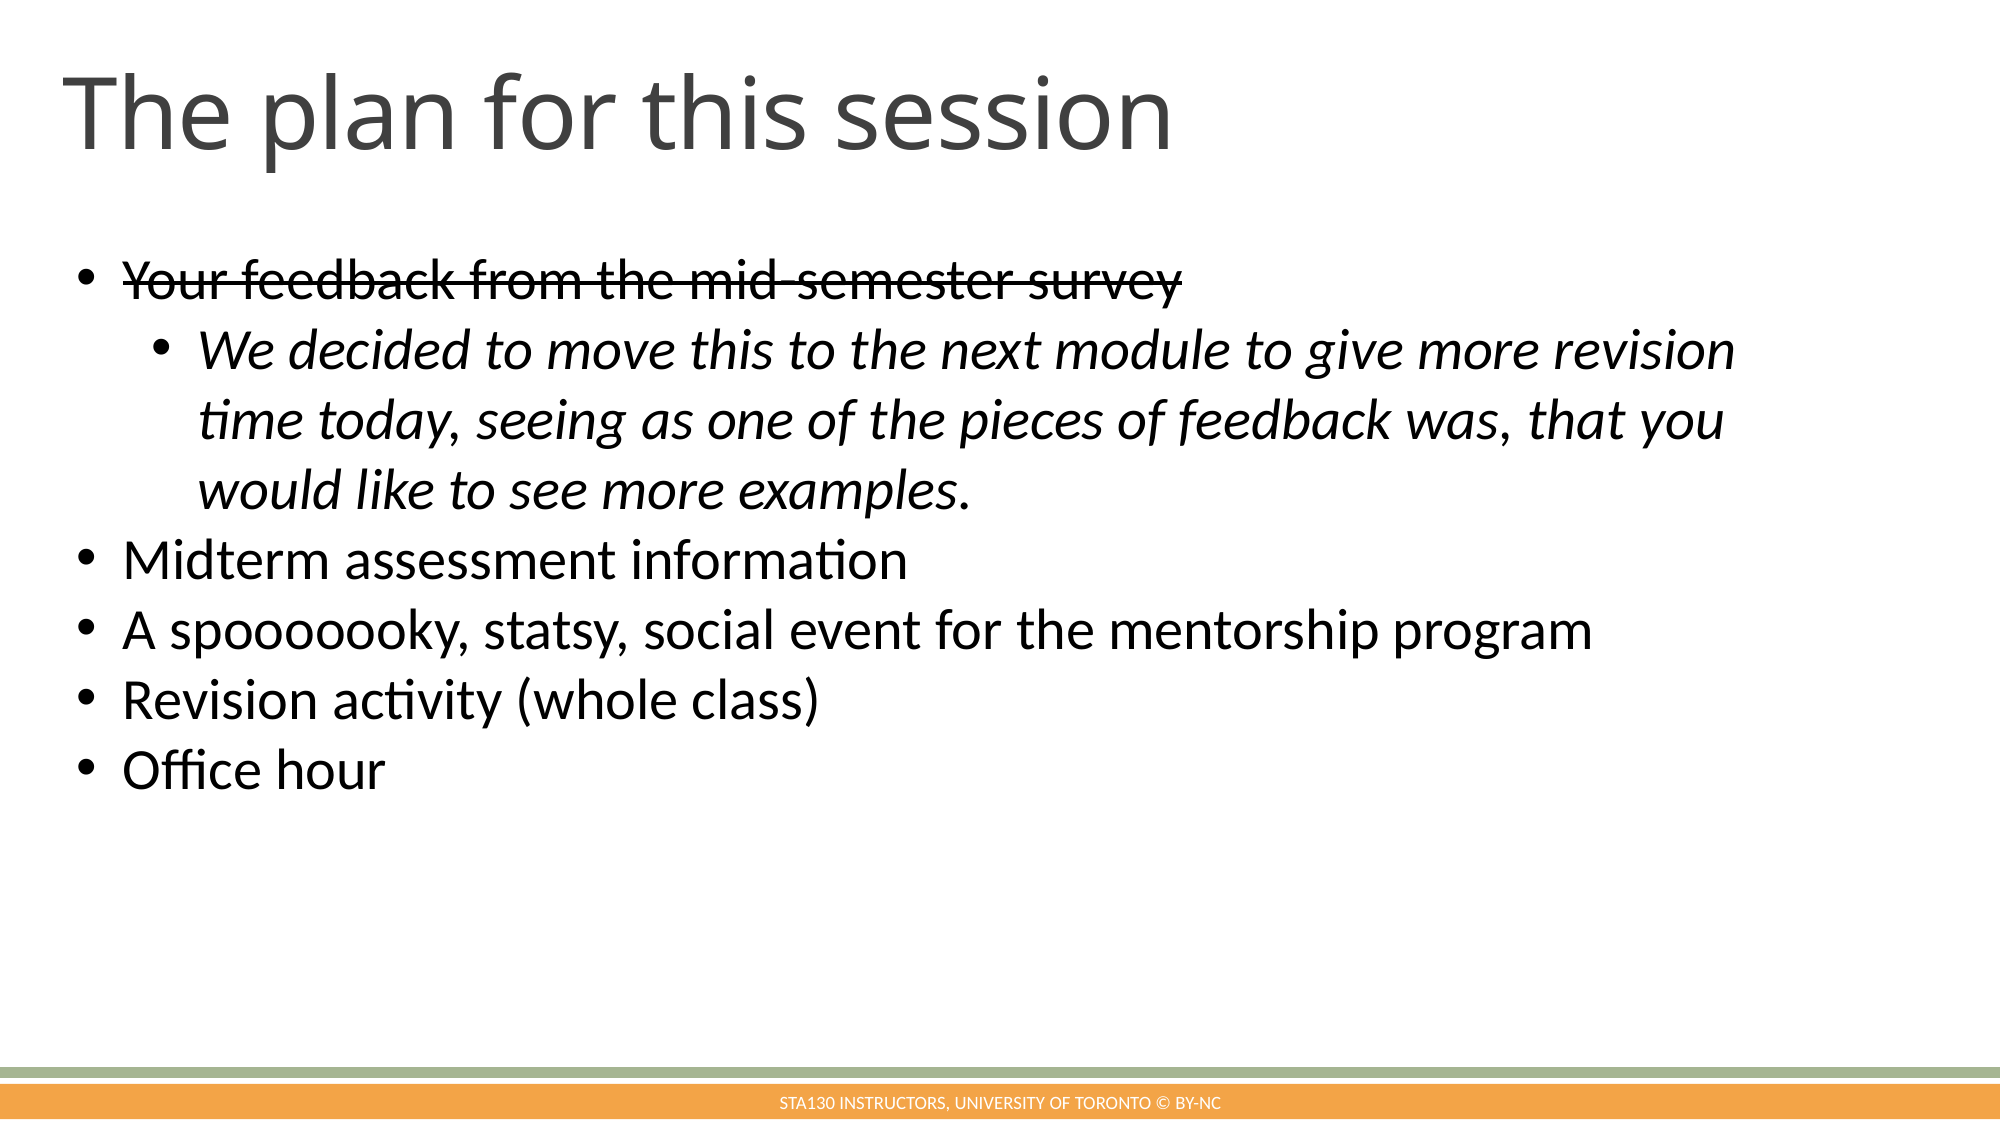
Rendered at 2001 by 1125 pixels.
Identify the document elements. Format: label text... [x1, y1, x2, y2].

title The plan for this session [47, 47, 1830, 178]
footer STA130 Instructors, University of Toronto © BY-NC [604, 1087, 1396, 1117]
text_box Your feedback from the mid-semester survey We decided to move this to the next module to give more revision time today, seeing as one of the pieces of feedback was, that you would like to see more examples. Midterm assessment information A spooooooky, statsy, social event for the mentorship program Revision activity (whole class) Office hour [61, 233, 1830, 879]
